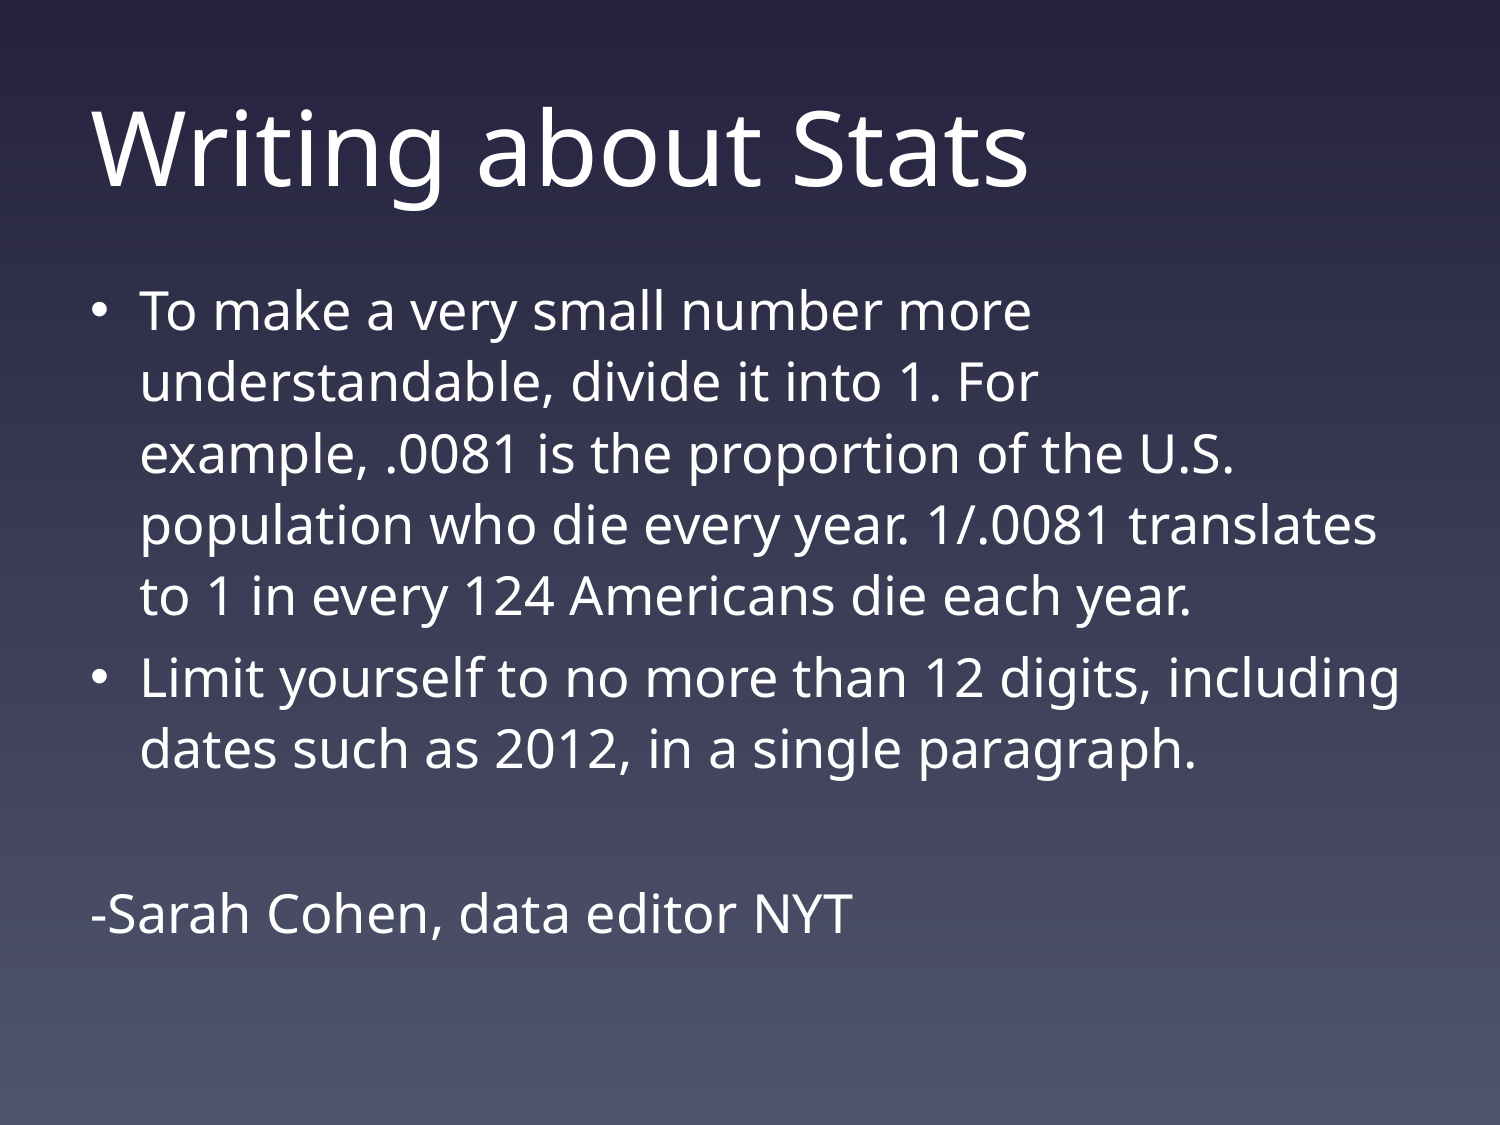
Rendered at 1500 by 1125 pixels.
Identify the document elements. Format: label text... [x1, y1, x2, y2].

title Writing about Stats [75, 75, 1425, 262]
list To make a very small number more understandable, divide it into 1. For example, .0081 is the proportion of the U.S. population who die every year. 1/.0081 translates to 1 in every 124 Americans die each year. Limit yourself to no more than 12 digits, including dates such as 2012, in a single paragraph. -Sarah Cohen, data editor NYT [75, 262, 1425, 1005]
